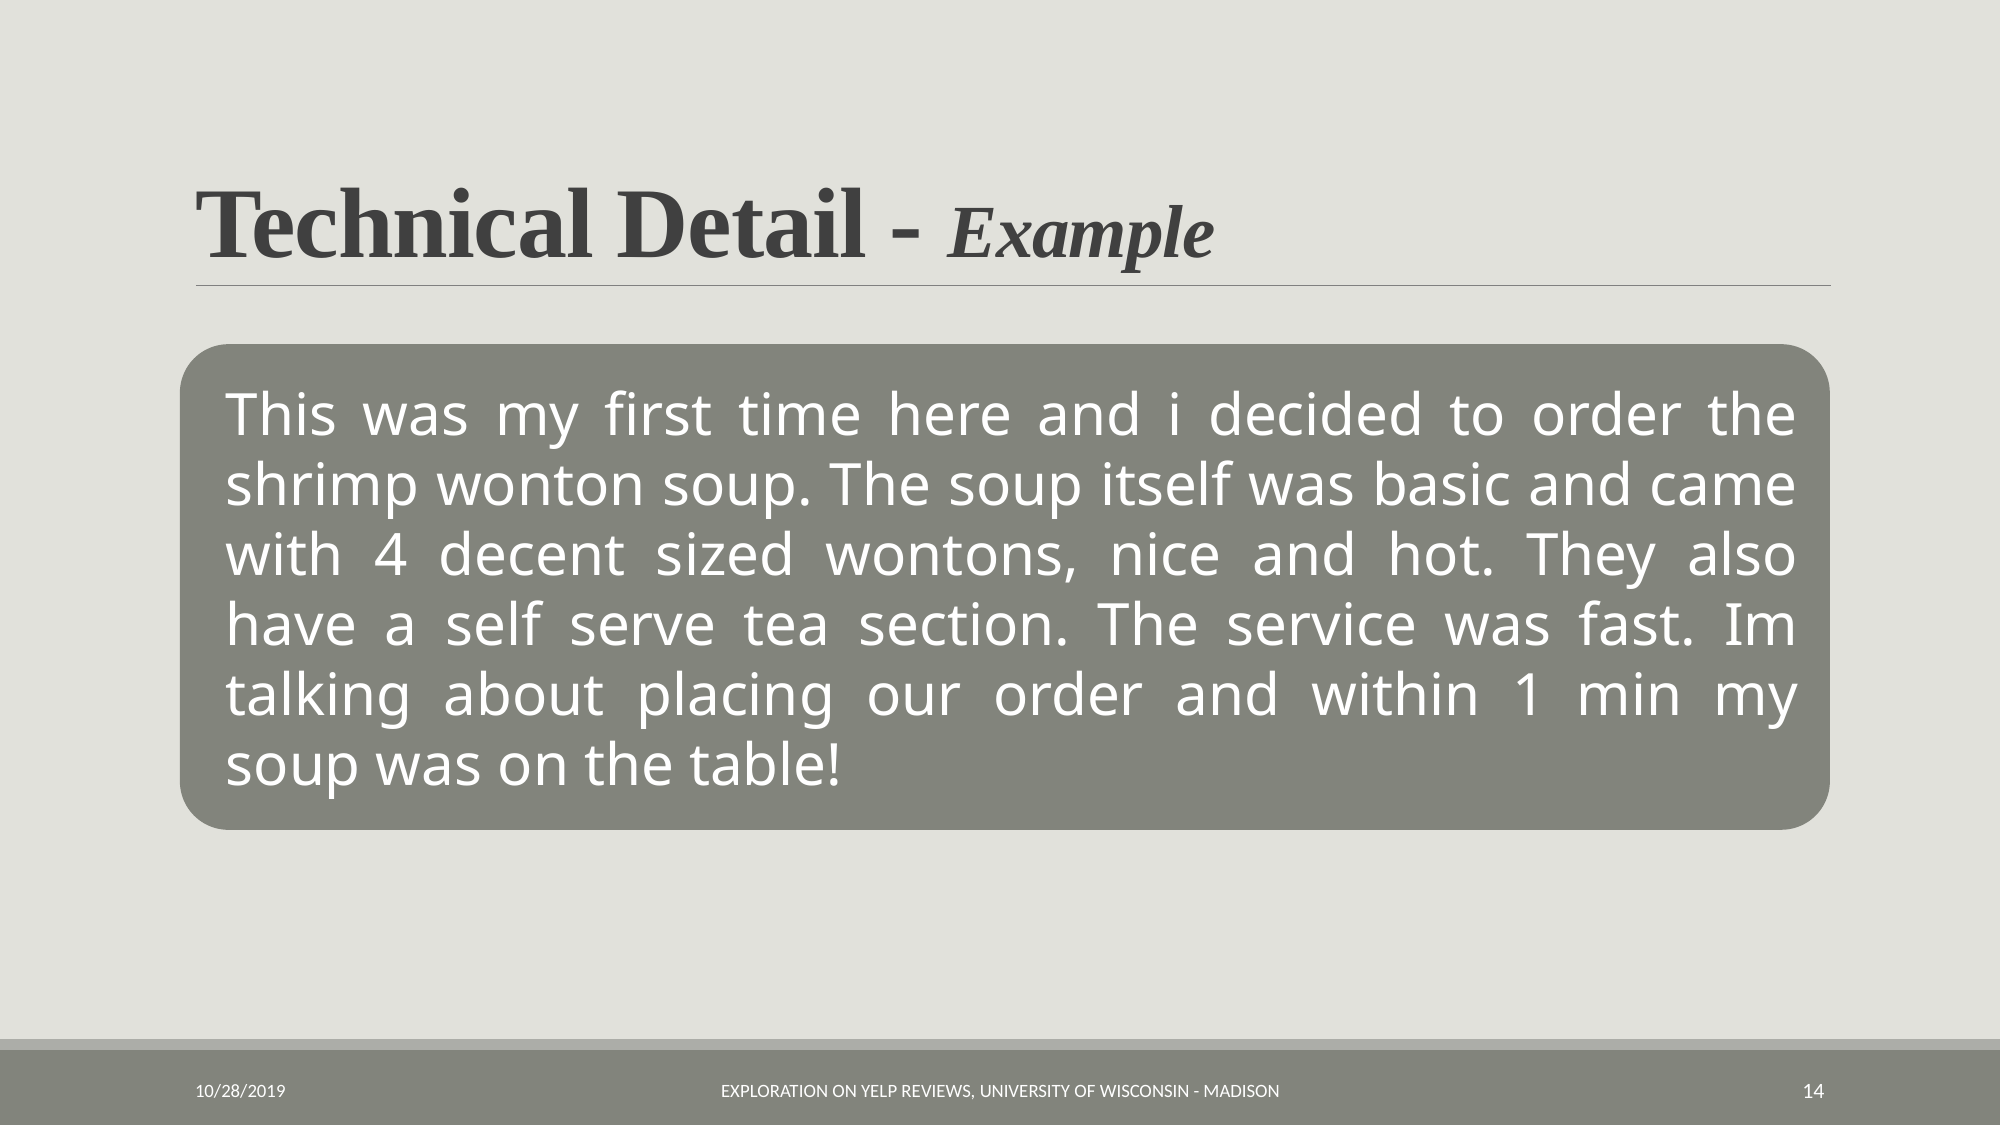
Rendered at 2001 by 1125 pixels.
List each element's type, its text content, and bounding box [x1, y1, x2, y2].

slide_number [180, 1059, 586, 1120]
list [179, 343, 1831, 966]
slide_number 14 [1624, 1059, 1840, 1120]
footer Exploration on Yelp Reviews, University of Wisconsin - Madison [604, 1059, 1396, 1120]
title Technical Detail - Example [180, 47, 1830, 285]
